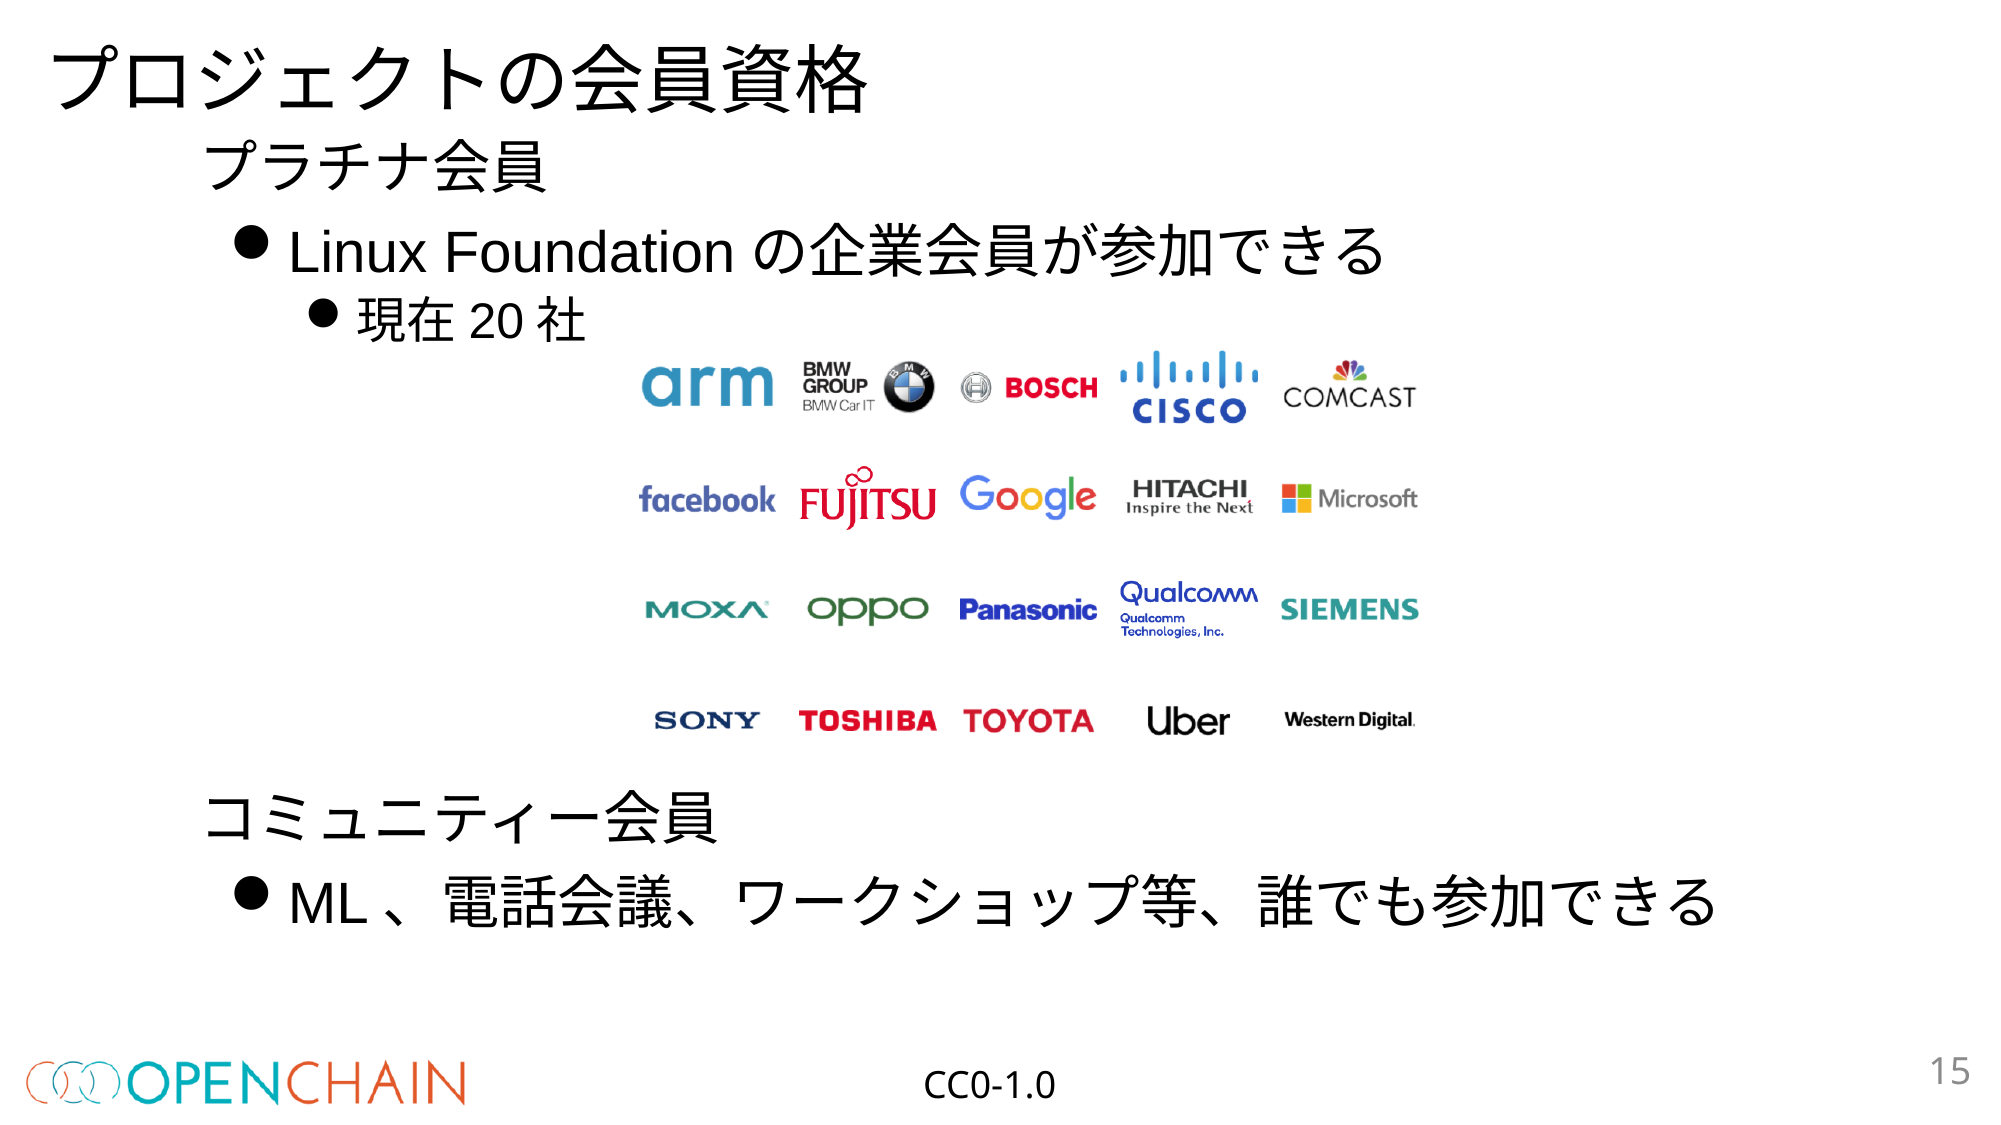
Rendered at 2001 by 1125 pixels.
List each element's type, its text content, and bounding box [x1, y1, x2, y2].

text_box プラチナ会員 Linux Foundationの企業会員が参加できる 現在20社 コミュニティー会員 ML、電話会議、ワークショップ等、誰でも参加できる [185, 131, 1803, 1032]
picture [600, 329, 1454, 761]
text_box プロジェクトの会員資格 [29, 25, 1413, 130]
text_box CC0-1.0 [621, 1053, 1072, 1114]
picture [25, 1059, 466, 1106]
slide_number 15 [1536, 1042, 1987, 1103]
